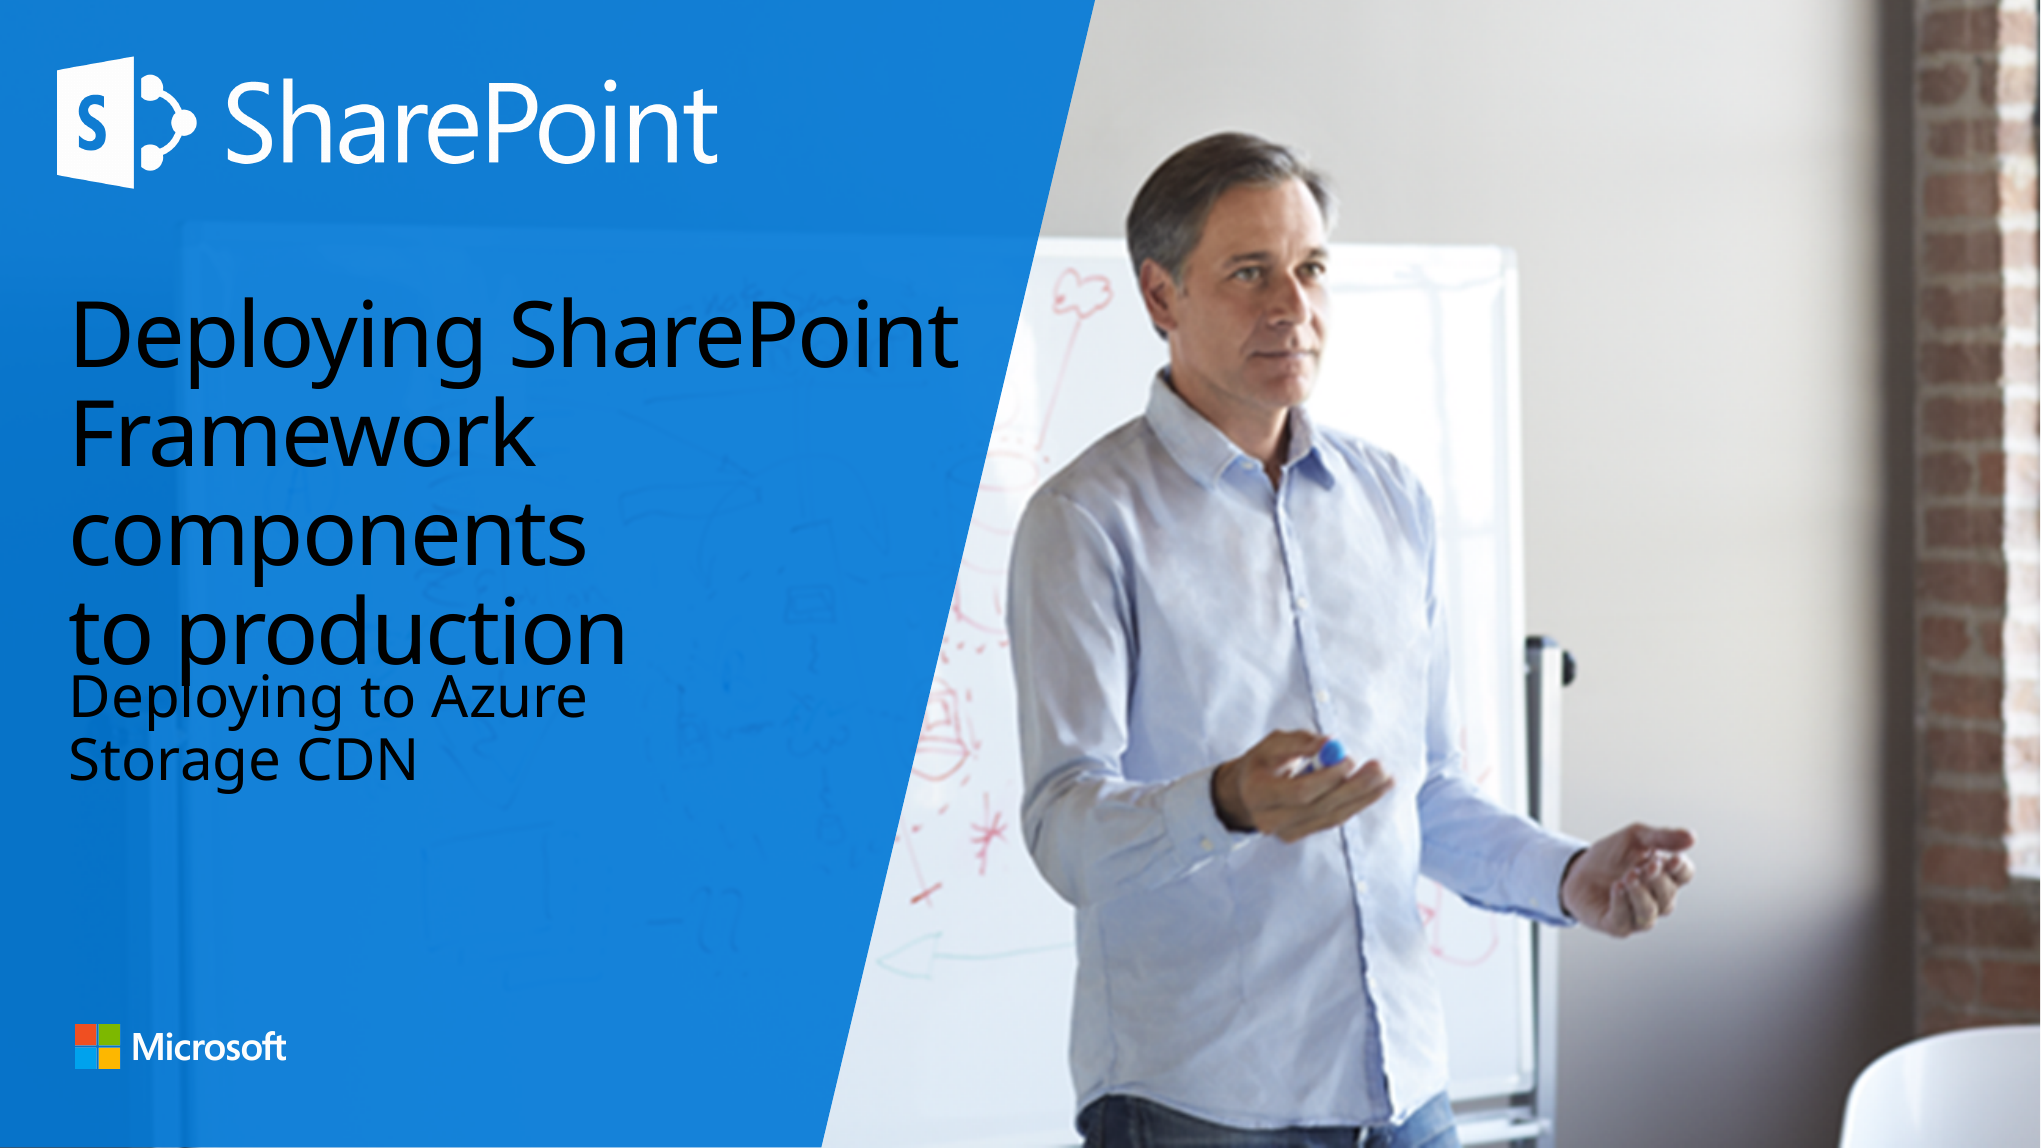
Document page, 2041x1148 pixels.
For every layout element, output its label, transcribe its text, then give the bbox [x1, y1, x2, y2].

picture [822, 0, 2041, 1148]
picture [0, 0, 773, 246]
list Deploying to Azure Storage CDN [44, 648, 795, 949]
title Deploying SharePoint Framework components to production [45, 273, 1080, 649]
picture [75, 1024, 286, 1069]
